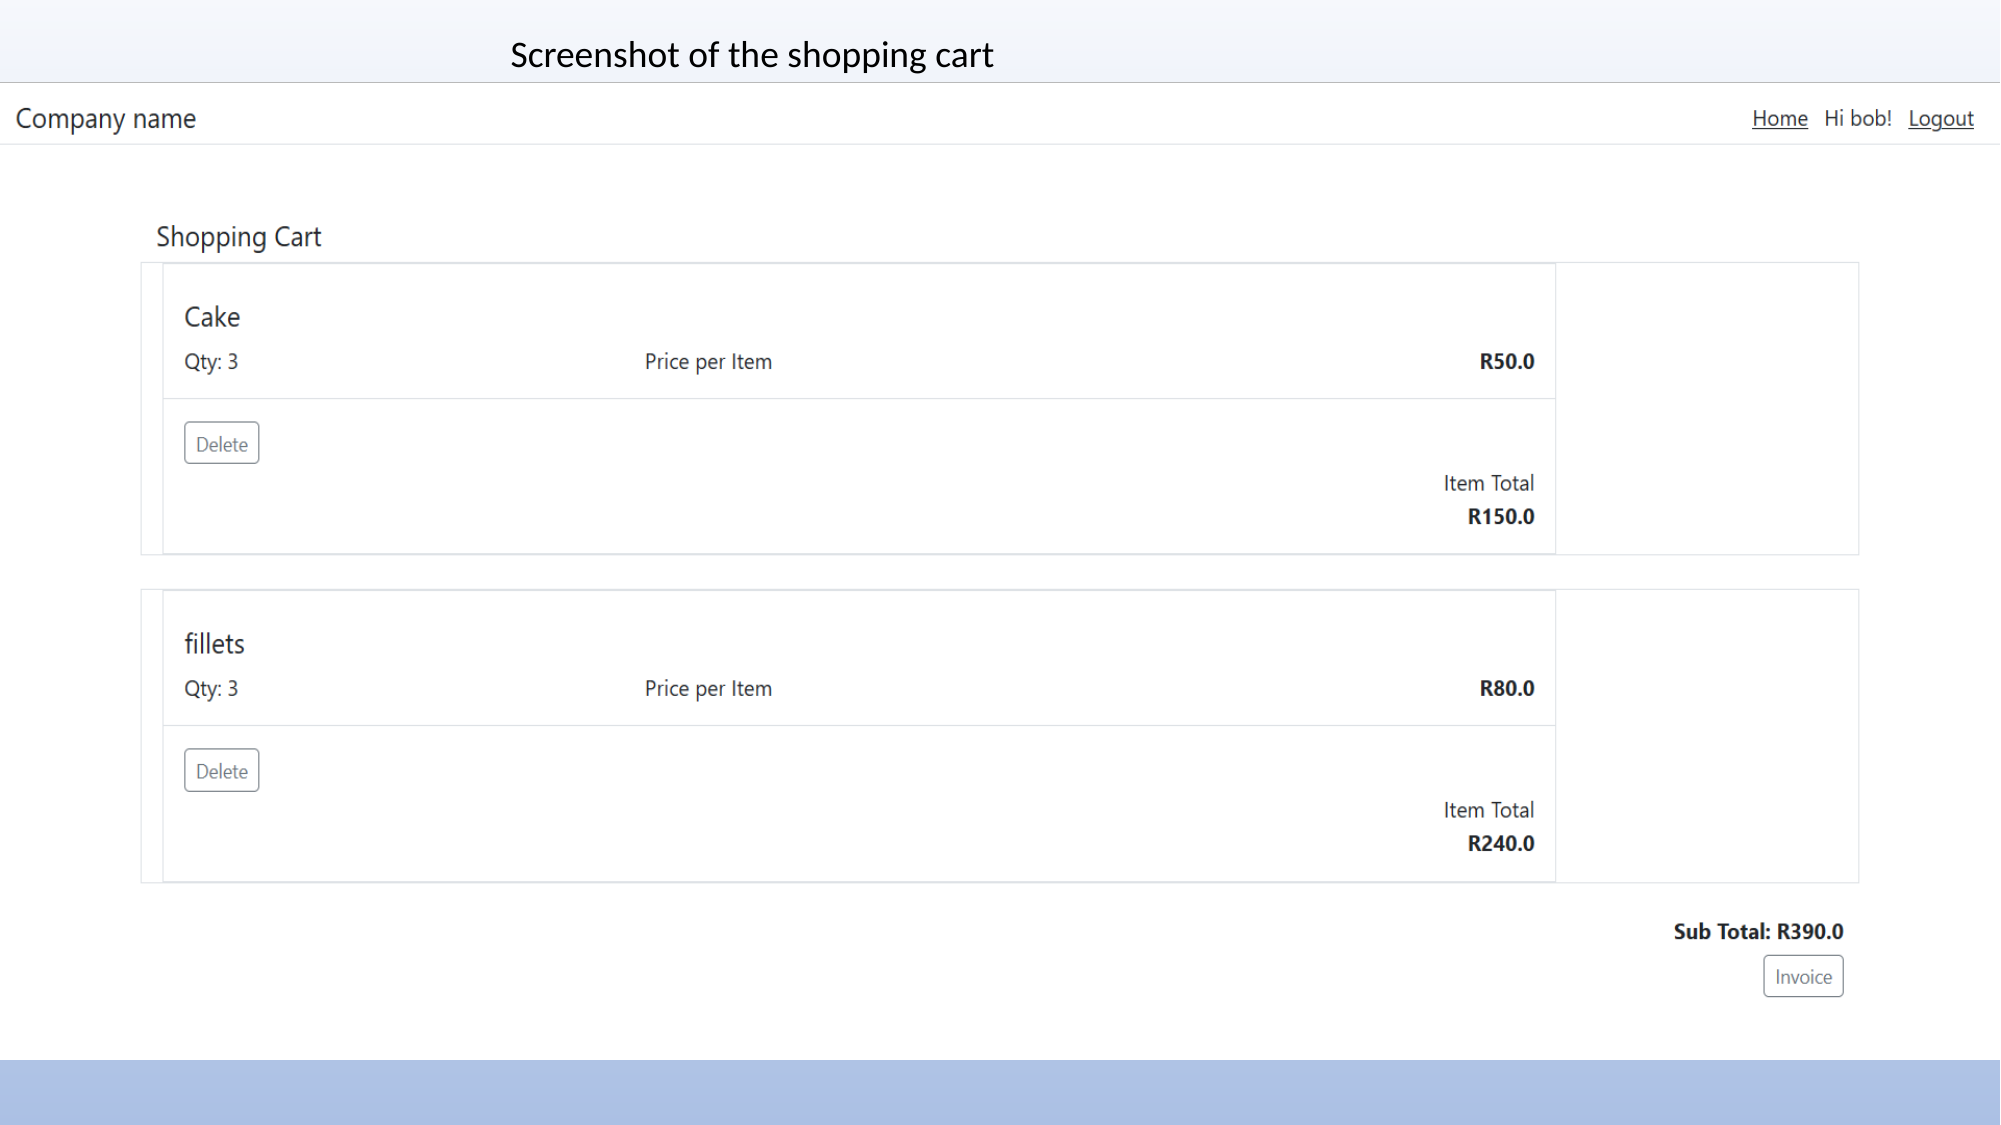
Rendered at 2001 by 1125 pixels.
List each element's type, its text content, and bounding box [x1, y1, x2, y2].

picture [0, 82, 2000, 1060]
text_box Screenshot of the shopping cart [495, 22, 1060, 82]
